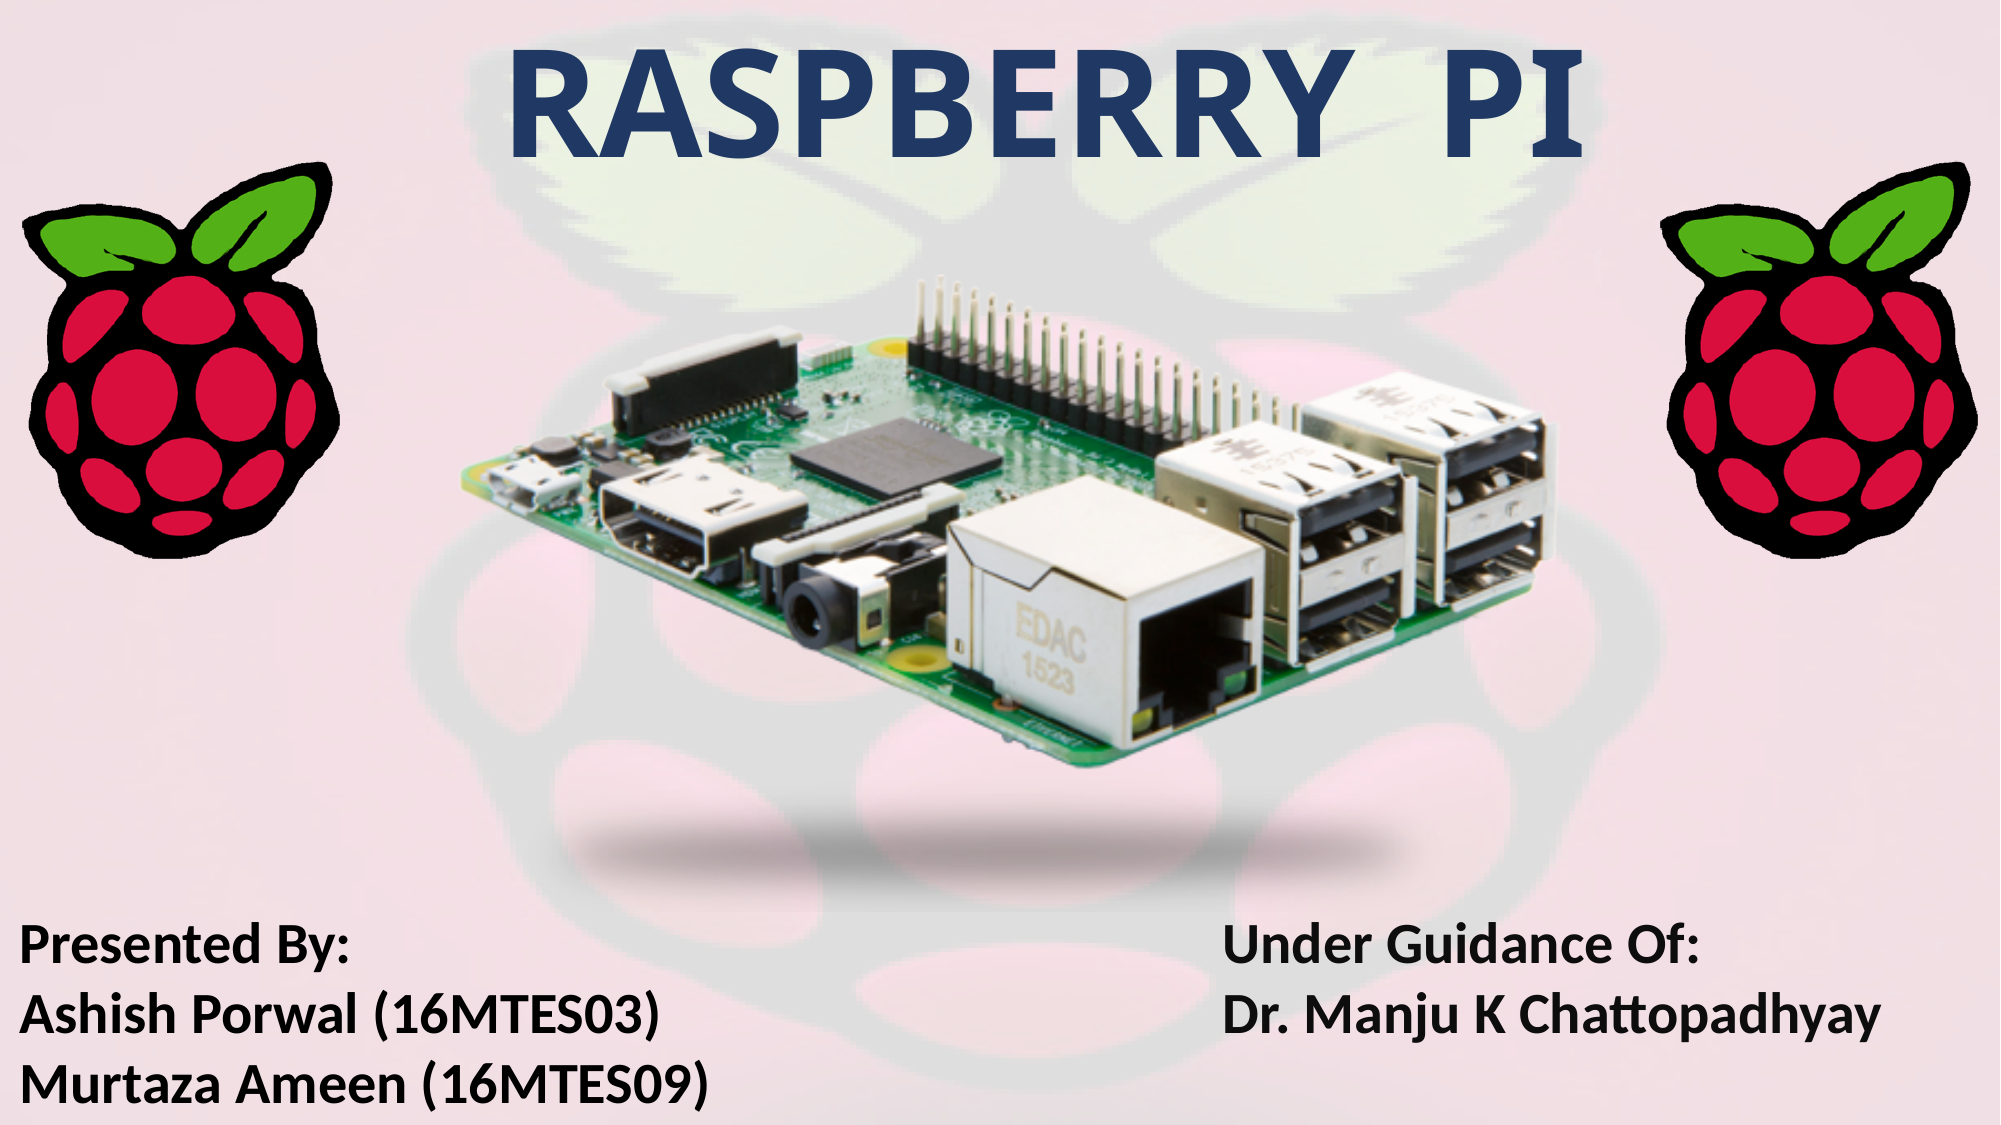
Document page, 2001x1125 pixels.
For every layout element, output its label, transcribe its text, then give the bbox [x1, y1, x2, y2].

picture [430, 173, 1601, 912]
picture [1638, 153, 2000, 583]
text_box Presented By: Ashish Porwal (16MTES03) Murtaza Ameen (16MTES09) [4, 897, 726, 1123]
picture [0, 153, 362, 583]
text_box Under Guidance Of: Dr. Manju K Chattopadhyay [1207, 897, 1897, 1053]
text_box RASPBERRY PI [446, 0, 1602, 195]
